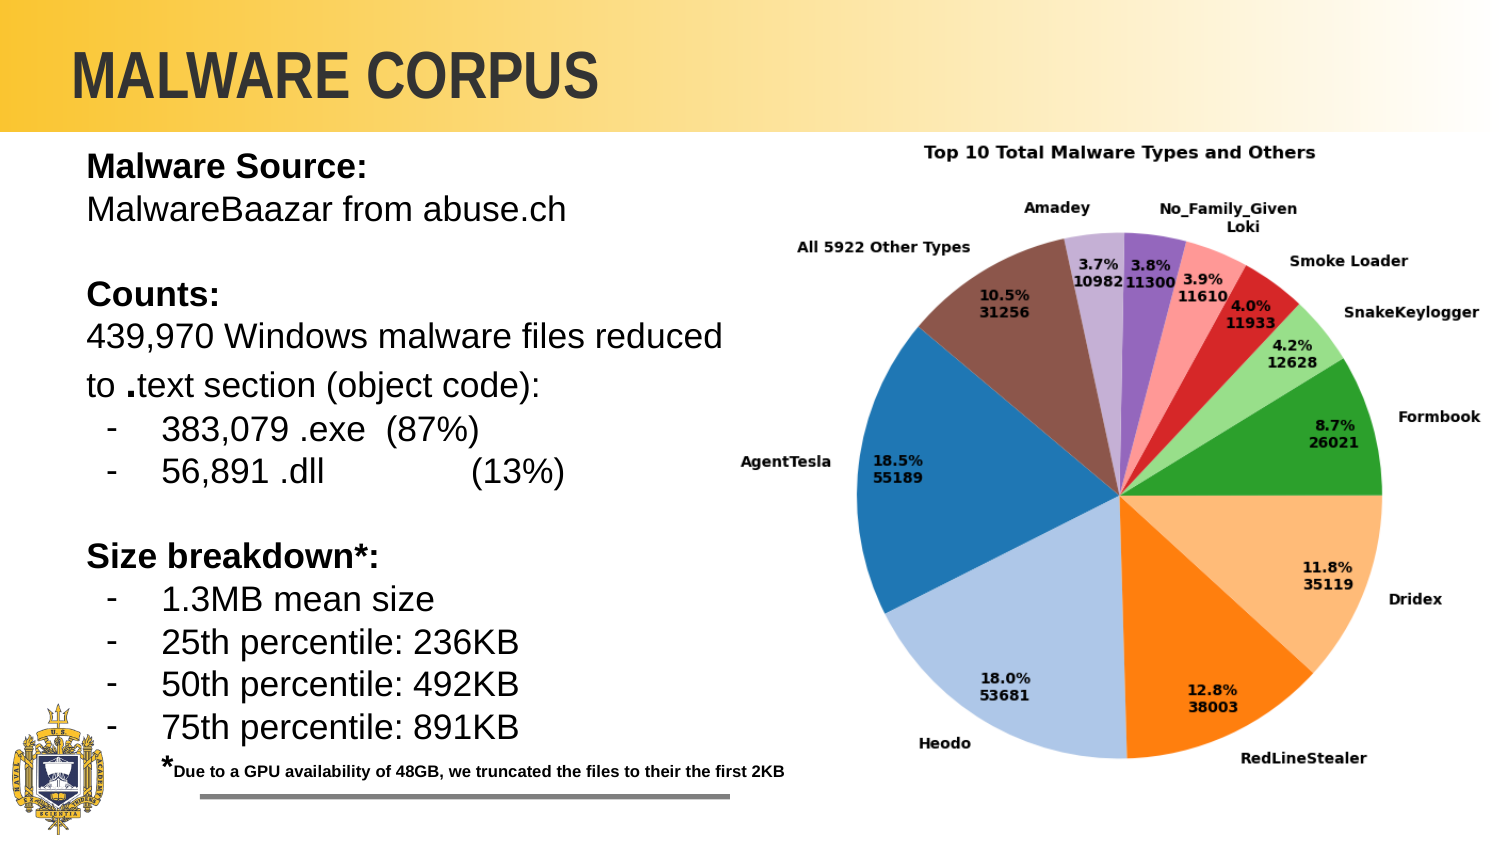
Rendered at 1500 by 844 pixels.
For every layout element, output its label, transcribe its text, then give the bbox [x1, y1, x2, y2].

picture [600, 135, 1492, 835]
title Malware Corpus [56, 34, 1357, 110]
list Malware Source: MalwareBaazar from abuse.ch Counts: 439,970 Windows malware files reduced to .text section (object code): 383,079 .exe (87%) 56,891 .dll (13%) Size breakdown*: 1.3MB mean size 25th percentile: 236KB 50th percentile: 492KB 75th percentile: 891KB *Due to a GPU availability of 48GB, we truncated the files to their the first 2KB [56, 135, 729, 774]
picture [12, 703, 104, 835]
